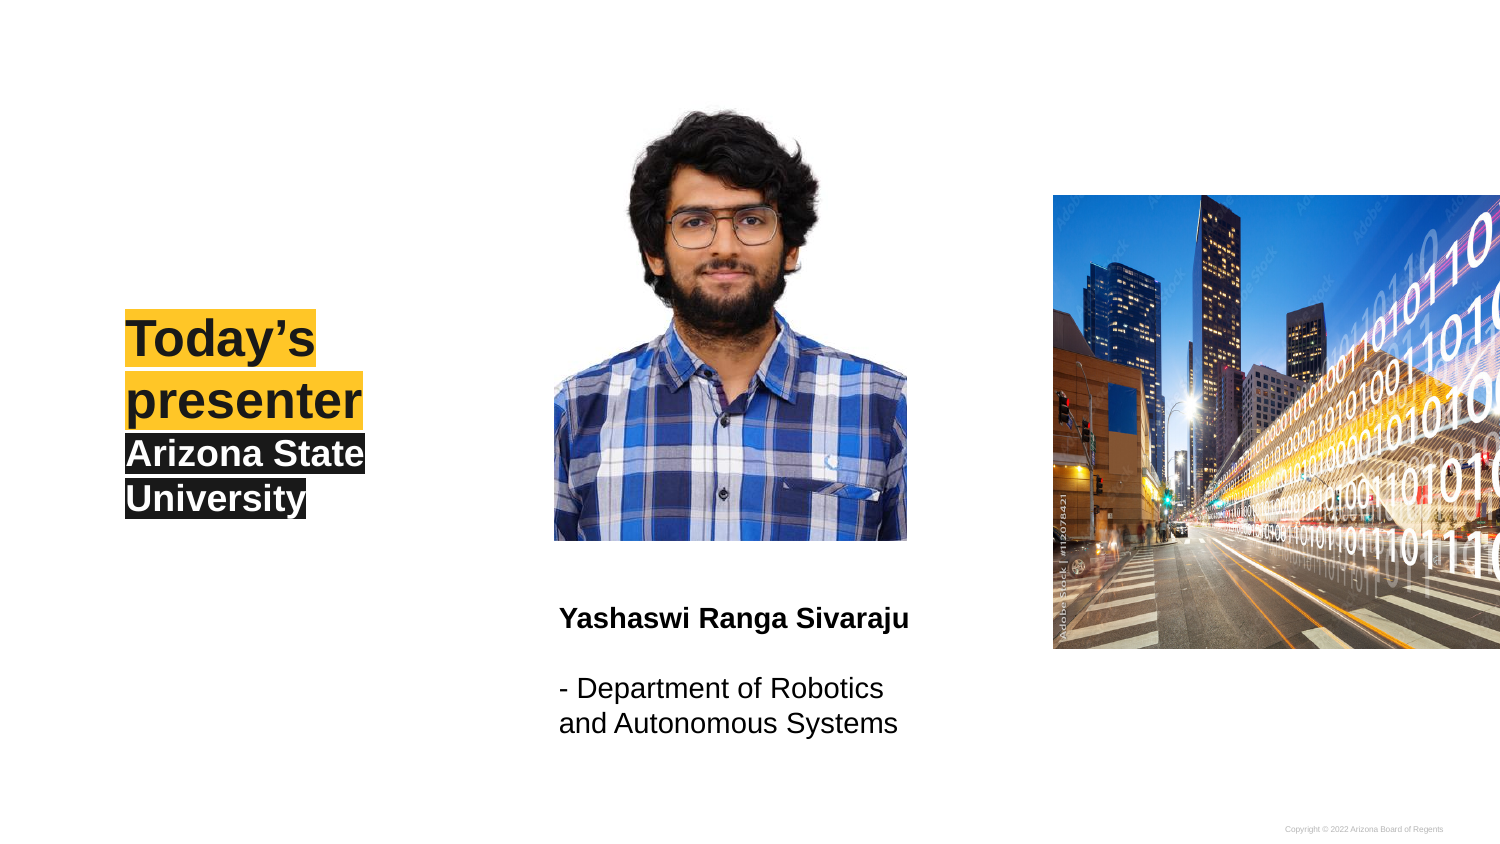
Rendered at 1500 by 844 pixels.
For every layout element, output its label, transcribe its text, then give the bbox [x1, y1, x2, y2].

title Today’s presenter Arizona State University [125, 303, 392, 540]
text_box Yashaswi Ranga Sivaraju - Department of Robotics and Autonomous Systems [543, 584, 941, 754]
picture [1053, 195, 1500, 649]
picture [553, 87, 907, 542]
